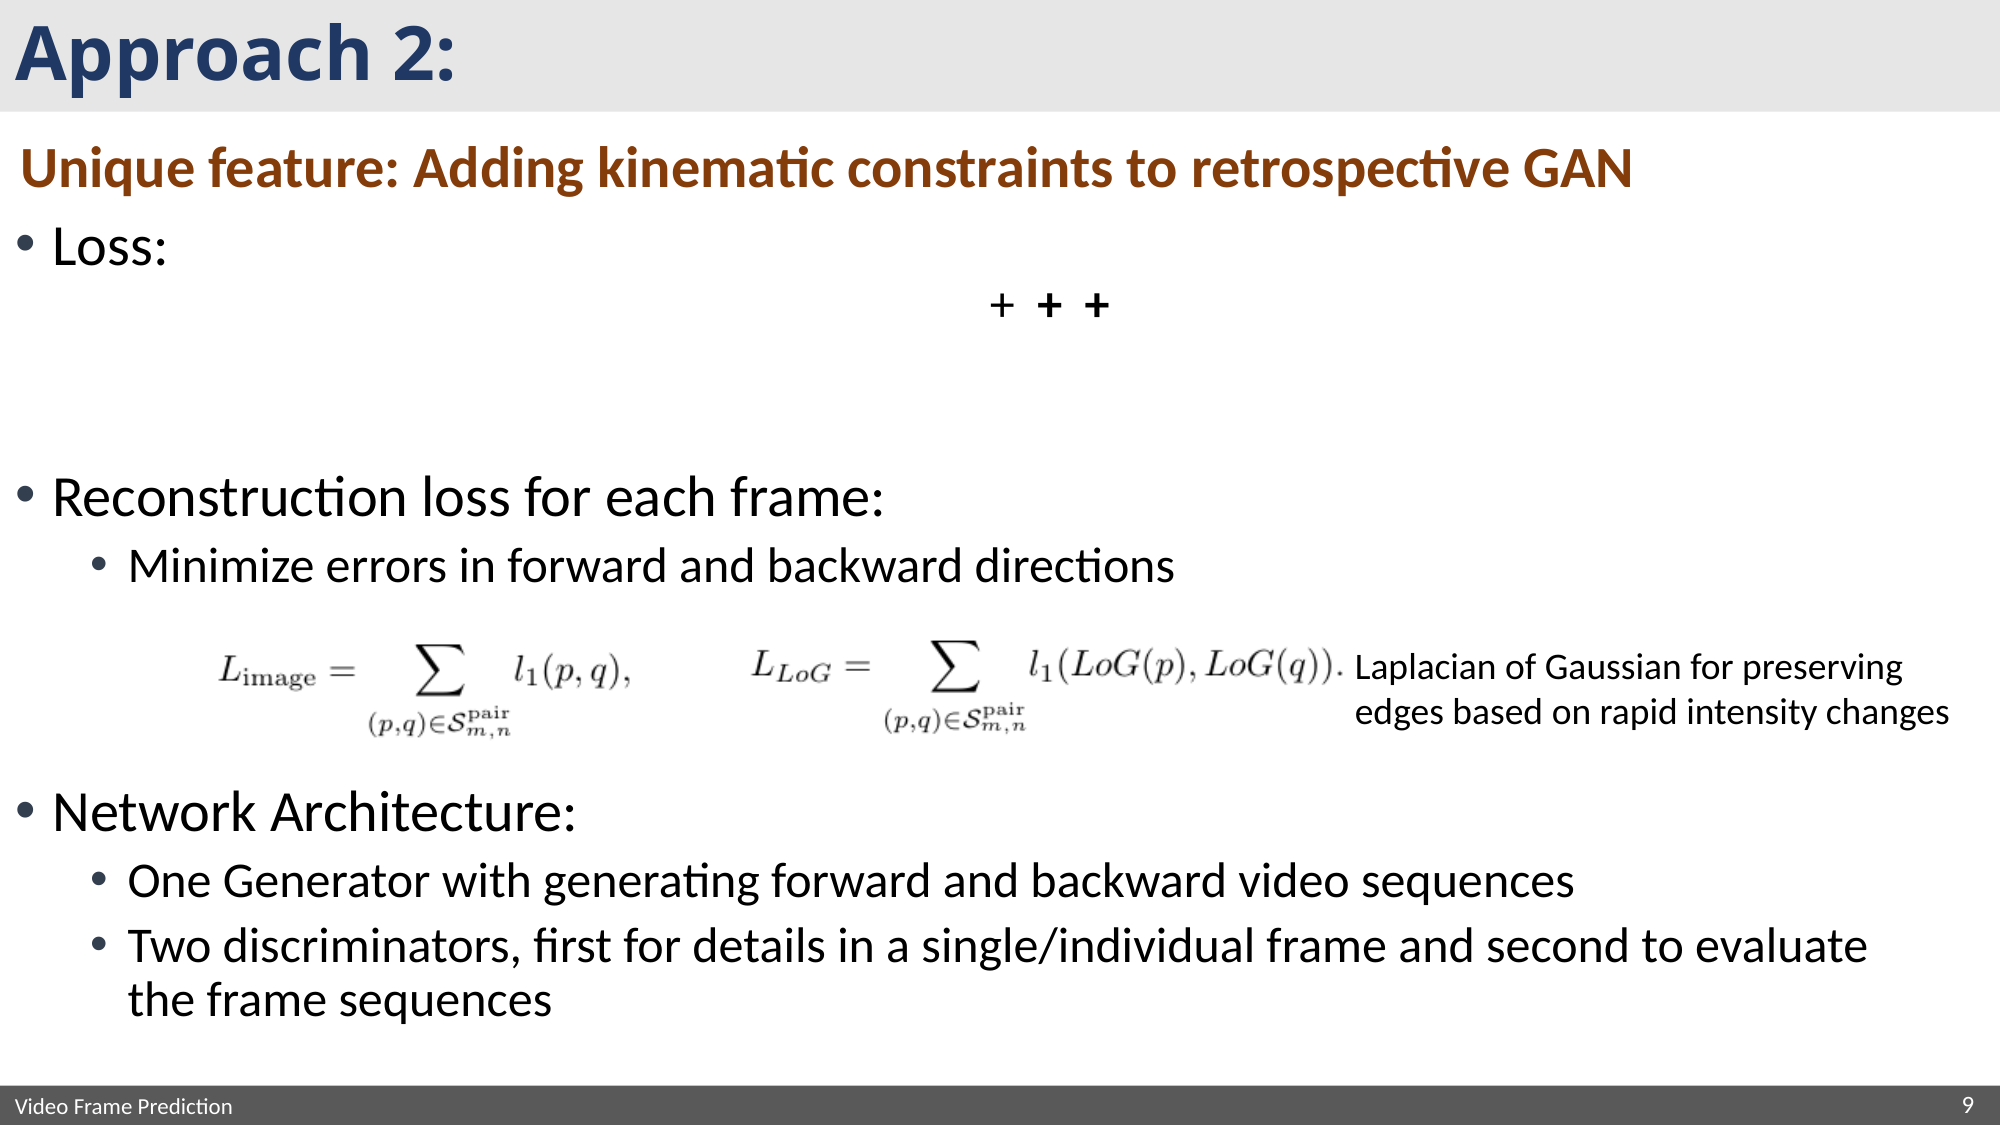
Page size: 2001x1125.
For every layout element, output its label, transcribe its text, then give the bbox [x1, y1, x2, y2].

list Loss: Reconstruction loss for each frame: Minimize errors in forward and backward directions Network Architecture: One Generator with generating forward and backward video sequences Two discriminators, first for details in a single/individual frame and second to evaluate the frame sequences [0, 207, 1958, 1085]
slide_number 9 [1539, 1084, 1990, 1124]
text_box Laplacian of Gaussian for preserving edges based on rapid intensity changes [1377, 634, 1974, 740]
title Approach 2: [0, 0, 2000, 112]
picture [167, 618, 647, 758]
list Unique feature: Adding kinematic constraints to retrospective GAN [5, 111, 1963, 208]
picture [723, 622, 1377, 753]
